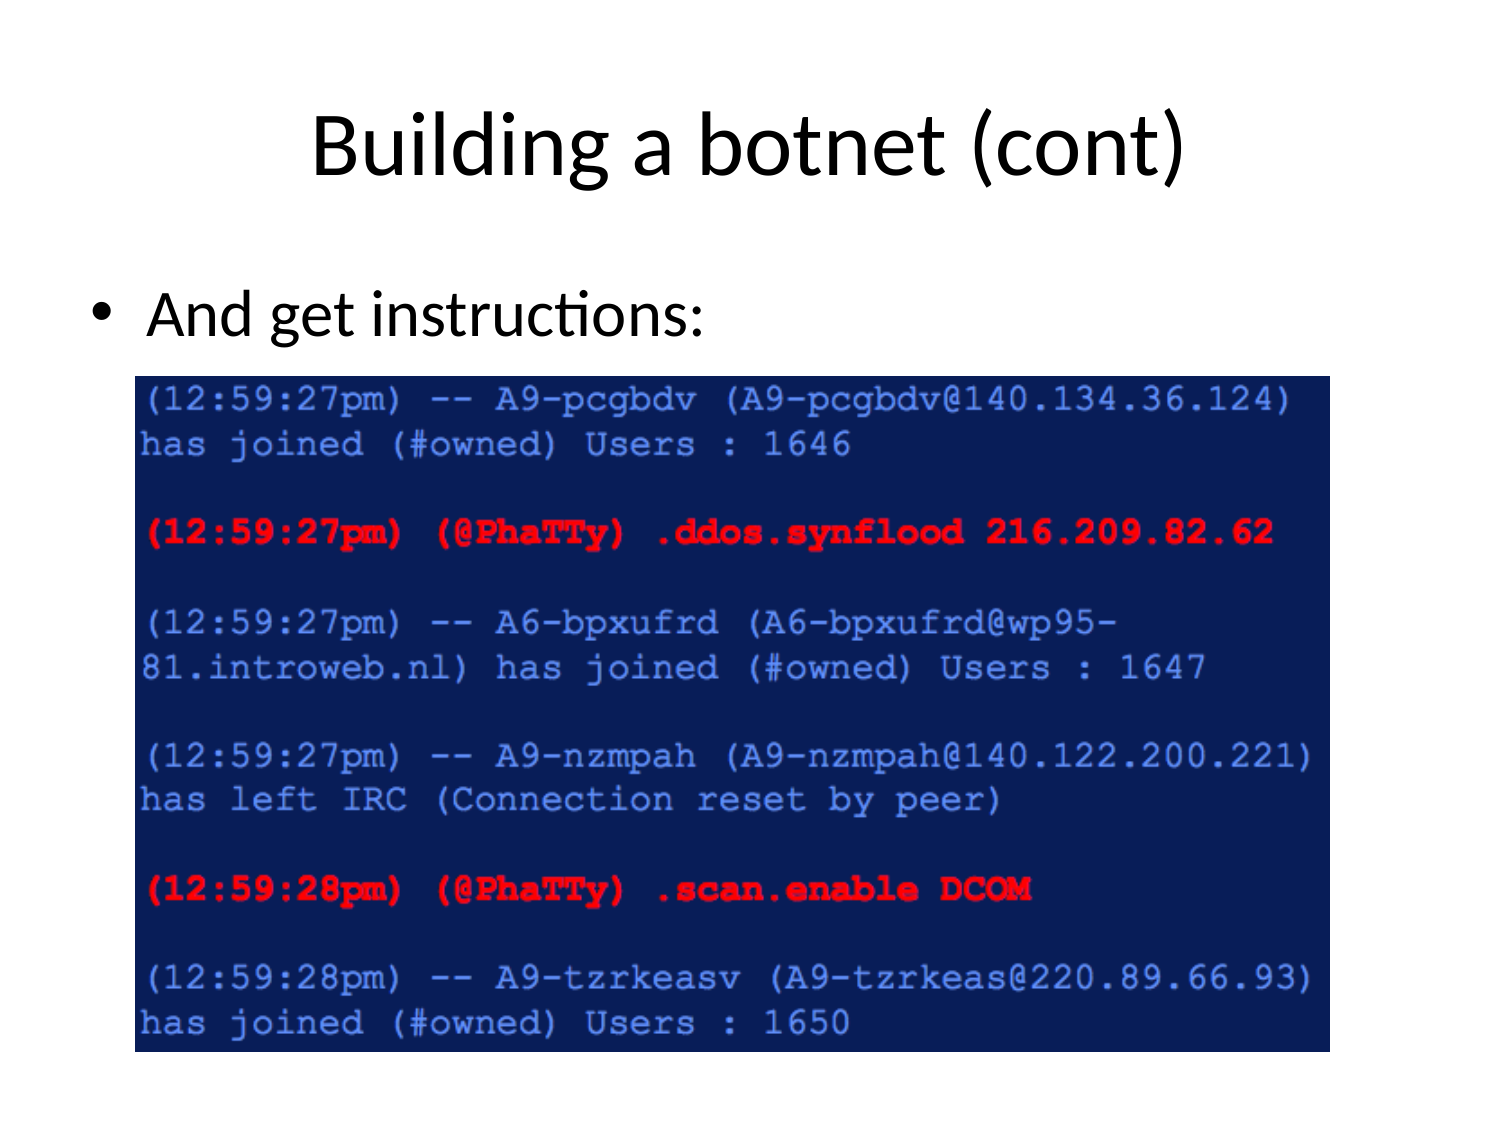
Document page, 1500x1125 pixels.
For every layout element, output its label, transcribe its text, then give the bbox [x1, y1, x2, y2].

picture [135, 375, 1330, 1052]
list And get instructions: [75, 262, 1425, 1005]
title Building a botnet (cont) [75, 45, 1425, 233]
